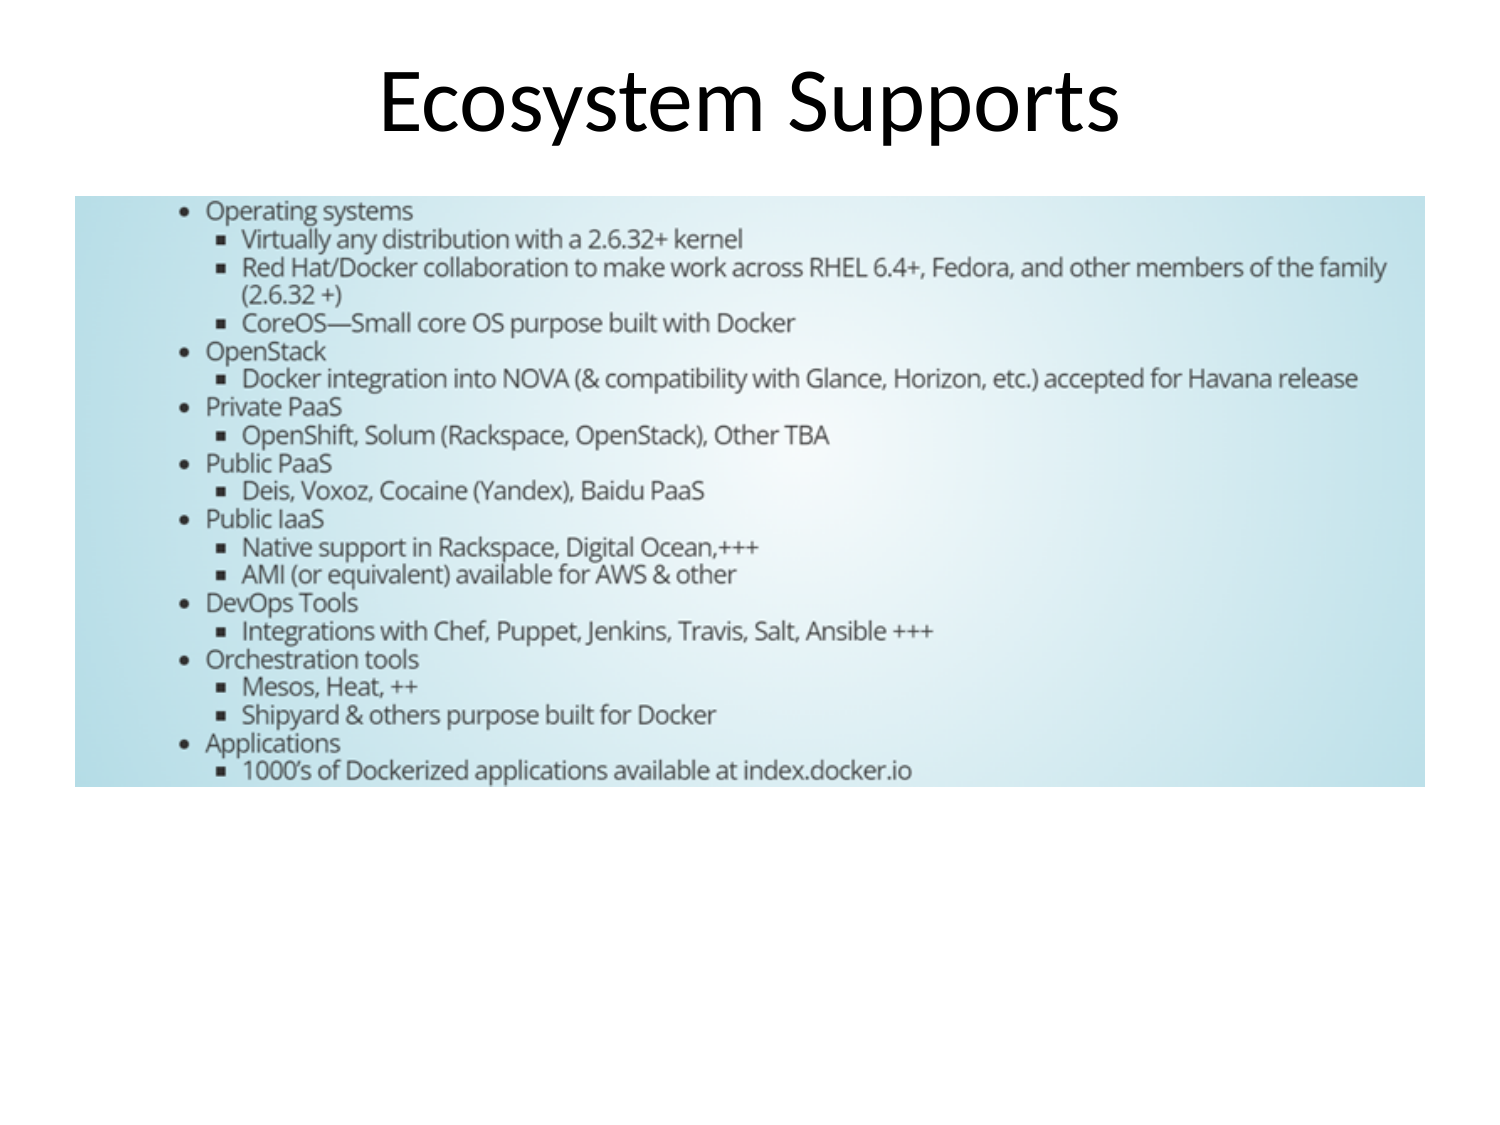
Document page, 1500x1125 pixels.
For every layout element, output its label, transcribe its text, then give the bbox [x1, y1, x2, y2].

picture [74, 195, 1426, 787]
title Ecosystem Supports [74, 14, 1426, 175]
